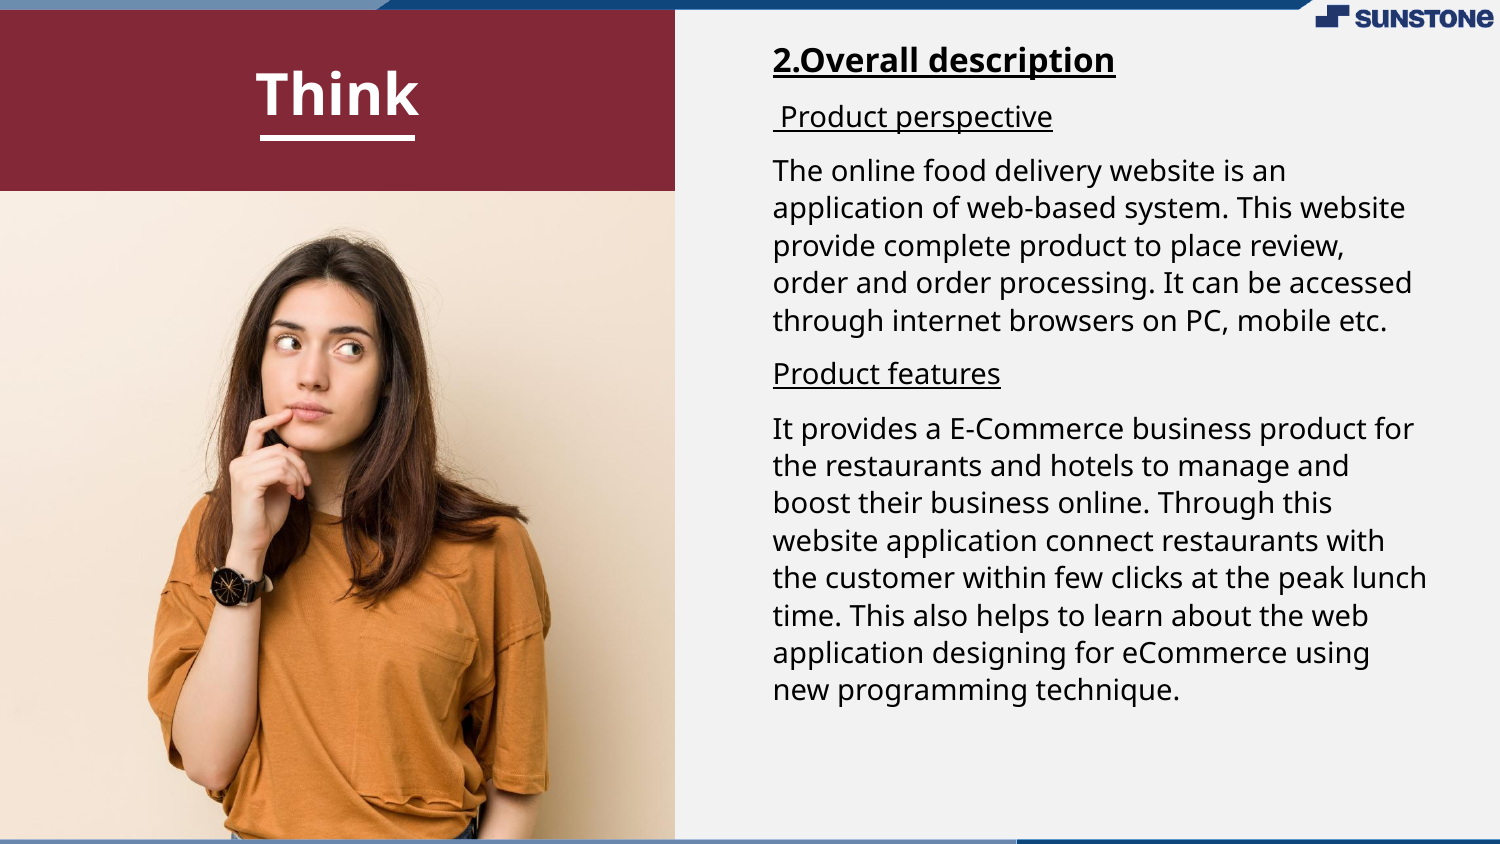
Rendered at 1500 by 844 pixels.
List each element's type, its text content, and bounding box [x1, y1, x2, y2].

list 2.Overall description Product perspective The online food delivery website is an application of web-based system. This website provide complete product to place review, order and order processing. It can be accessed through internet browsers on PC, mobile etc. Product features It provides a E-Commerce business product for the restaurants and hotels to manage and boost their business online. Through this website application connect restaurants with the customer within few clicks at the peak lunch time. This also helps to learn about the web application designing for eCommerce using new programming technique. [734, 28, 1444, 704]
picture [0, 0, 1500, 844]
